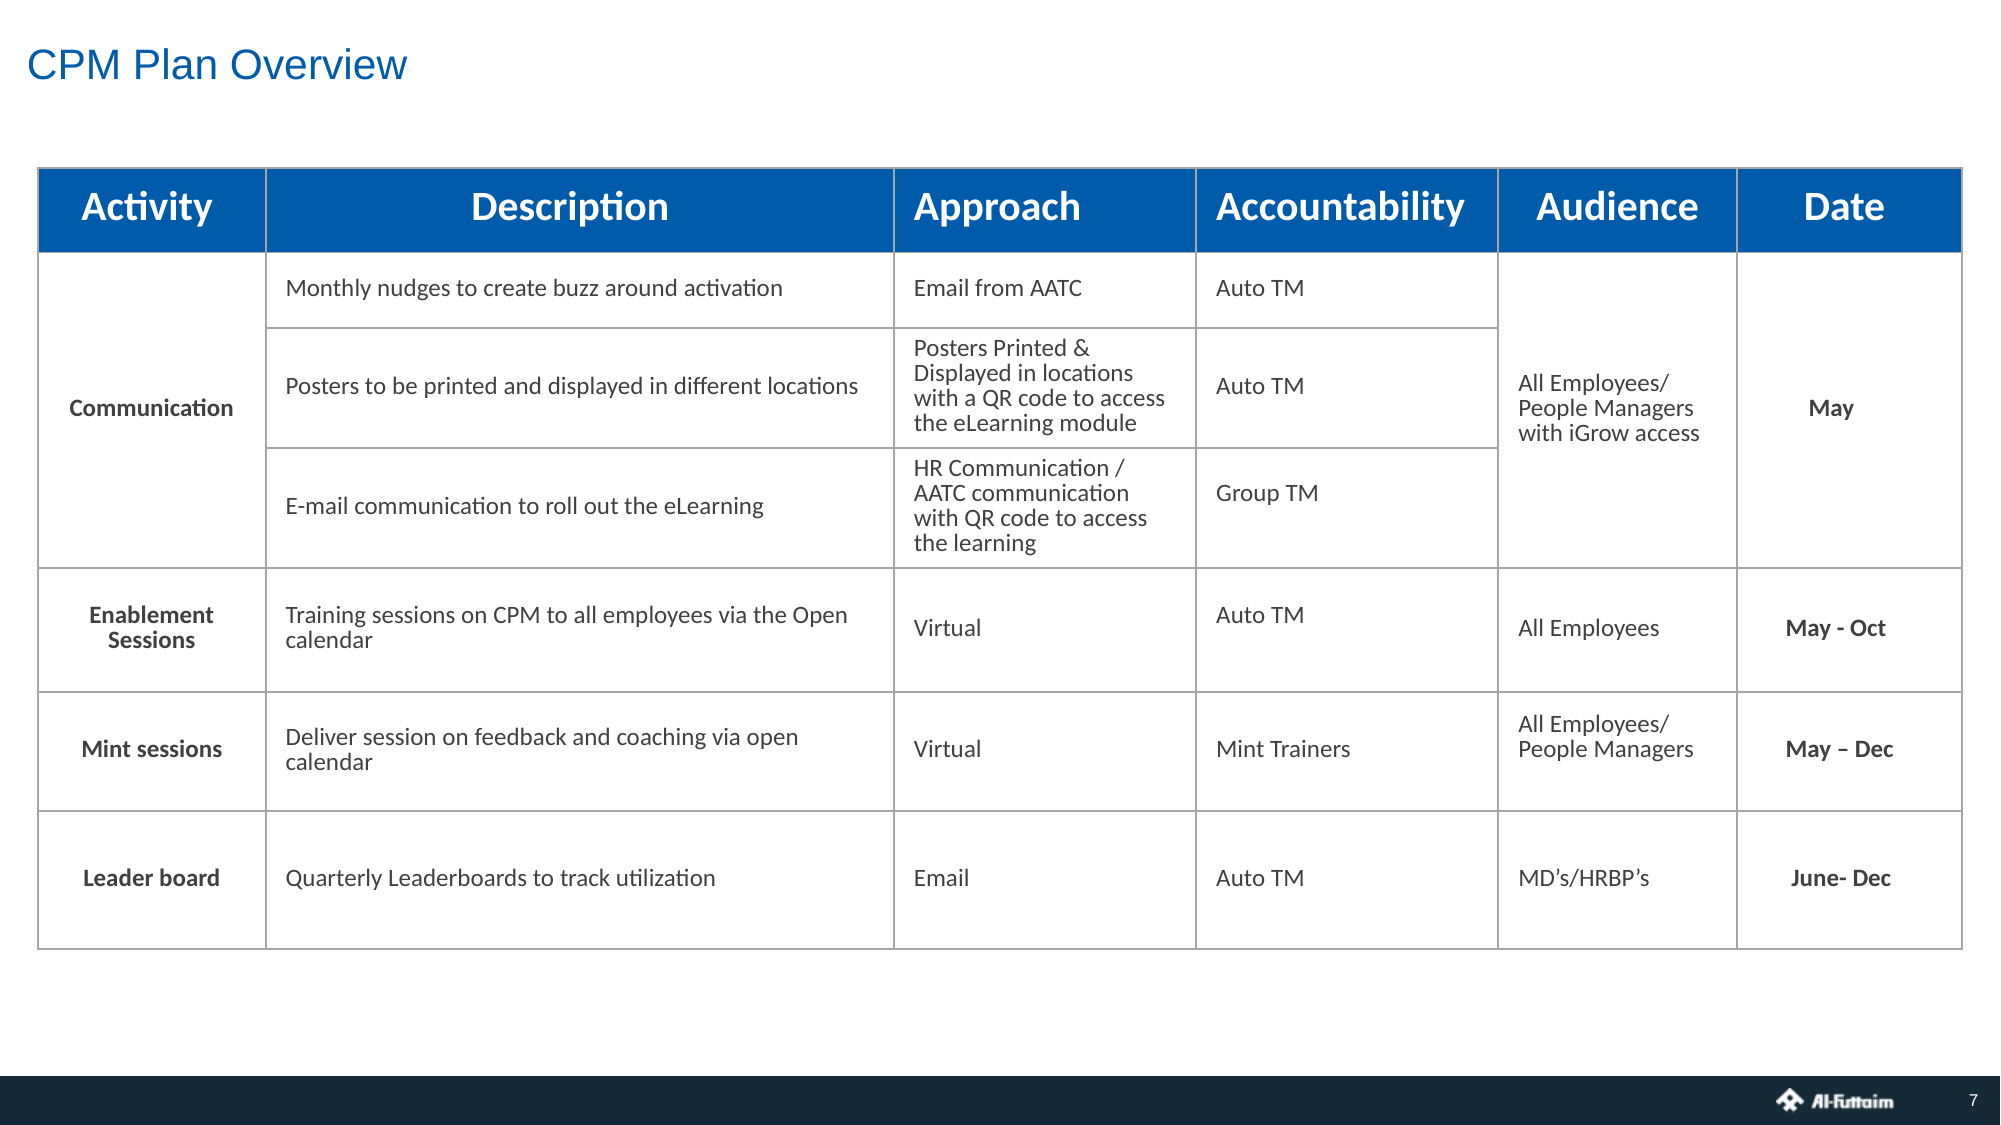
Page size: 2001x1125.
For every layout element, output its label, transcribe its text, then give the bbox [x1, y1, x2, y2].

table_cell Quarterly Leaderboards to track utilization [267, 812, 893, 948]
table_header Date [1738, 169, 1961, 252]
table_cell Leader board [39, 812, 265, 948]
table_cell Group TM [1197, 449, 1497, 567]
table_cell Auto TM [1197, 253, 1497, 327]
table_cell Training sessions on CPM to all employees via the Open calendar [267, 569, 893, 691]
table_cell Virtual [895, 693, 1195, 810]
table_cell Email from AATC [895, 253, 1195, 327]
table_cell May [1738, 253, 1961, 567]
table_cell MD’s/HRBP’s [1499, 812, 1736, 948]
table_header Approach [895, 169, 1195, 252]
table_header Description [267, 169, 893, 252]
table_cell Posters to be printed and displayed in different locations [267, 329, 893, 447]
table_cell E-mail communication to roll out the eLearning [267, 449, 893, 567]
table_cell Monthly nudges to create buzz around activation [267, 253, 893, 327]
table_cell Auto TM [1197, 812, 1497, 948]
table_cell June- Dec [1738, 812, 1961, 948]
table_cell All Employees [1499, 569, 1736, 691]
table_cell Mint sessions [39, 693, 265, 810]
table_cell Deliver session on feedback and coaching via open calendar [267, 693, 893, 810]
table_cell Auto TM [1197, 569, 1497, 691]
table_cell All Employees/ People Managers [1499, 693, 1736, 810]
table_cell Posters Printed & Displayed in locations with a QR code to access the eLearning module [895, 329, 1195, 447]
table_cell All Employees/ People Managers with iGrow access [1499, 253, 1736, 567]
title CPM Plan Overview [26, 37, 1951, 89]
table_cell Auto TM [1197, 329, 1497, 447]
table_cell Mint Trainers [1197, 693, 1497, 810]
table_header Accountability [1197, 169, 1497, 252]
table_cell May – Dec [1738, 693, 1961, 810]
table_cell Virtual [895, 569, 1195, 691]
table_cell Communication [39, 253, 265, 567]
table_cell Email [895, 812, 1195, 948]
table_cell Enablement Sessions [39, 569, 265, 691]
table_header Audience [1499, 169, 1736, 252]
table_cell May - Oct [1738, 569, 1961, 691]
table_cell HR Communication / AATC communication with QR code to access the learning [895, 449, 1195, 567]
table_header Activity [39, 169, 265, 252]
